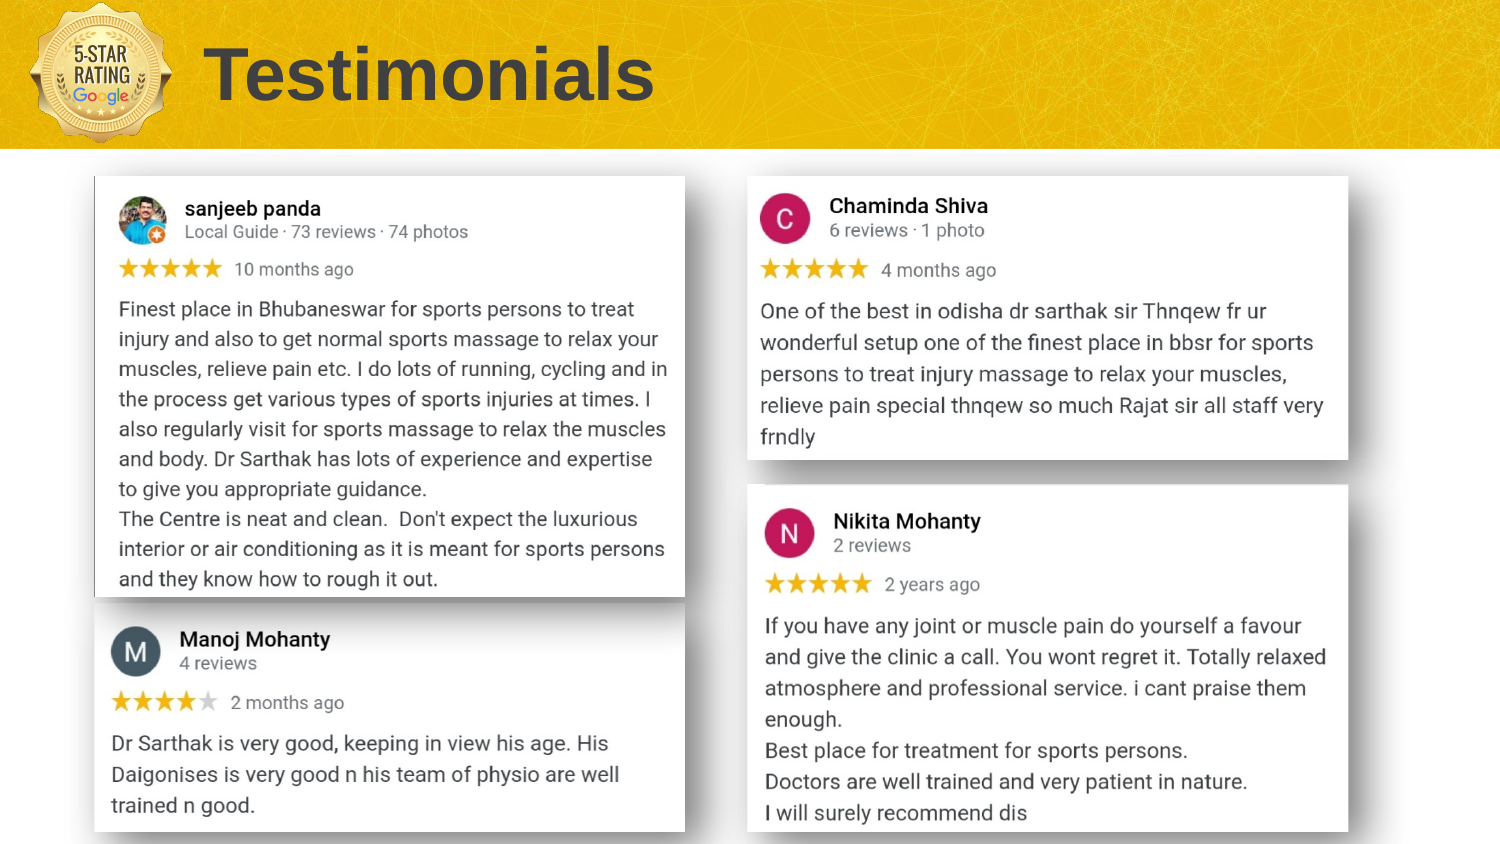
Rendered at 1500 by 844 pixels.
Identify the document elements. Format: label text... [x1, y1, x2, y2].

title Testimonials [170, 0, 1500, 143]
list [94, 175, 686, 597]
picture [0, 0, 1500, 844]
